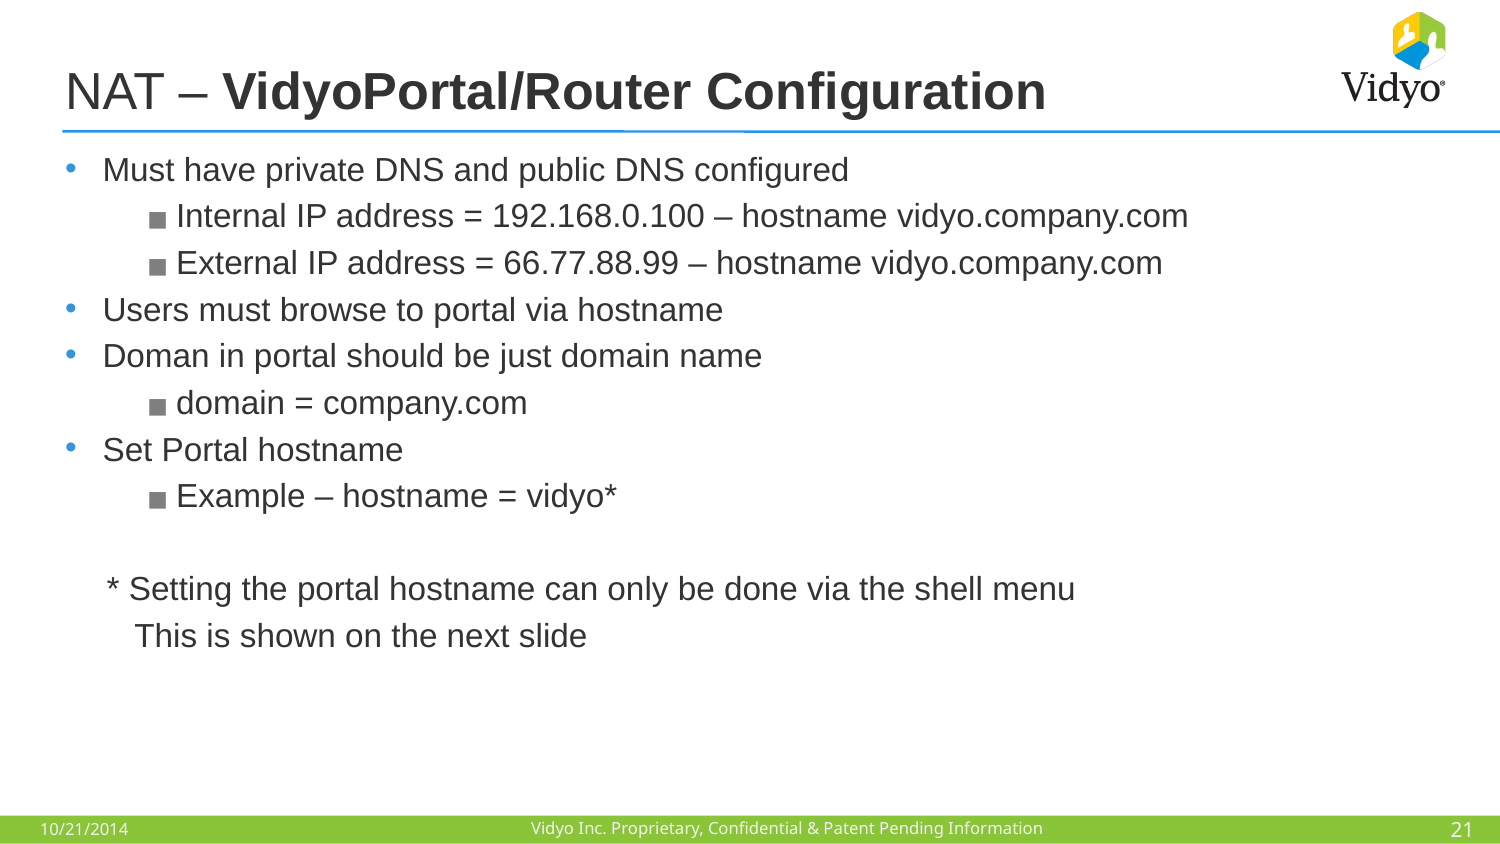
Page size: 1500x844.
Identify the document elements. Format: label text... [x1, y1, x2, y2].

title NAT – VidyoPortal/Router Configuration [50, 9, 1338, 128]
list Must have private DNS and public DNS configured Internal IP address = 192.168.0.100 – hostname vidyo.company.com External IP address = 66.77.88.99 – hostname vidyo.company.com Users must browse to portal via hostname Doman in portal should be just domain name domain = company.com Set Portal hostname Example – hostname = vidyo* * Setting the portal hostname can only be done via the shell menu This is shown on the next slide [50, 140, 1413, 769]
picture [1338, 9, 1500, 123]
